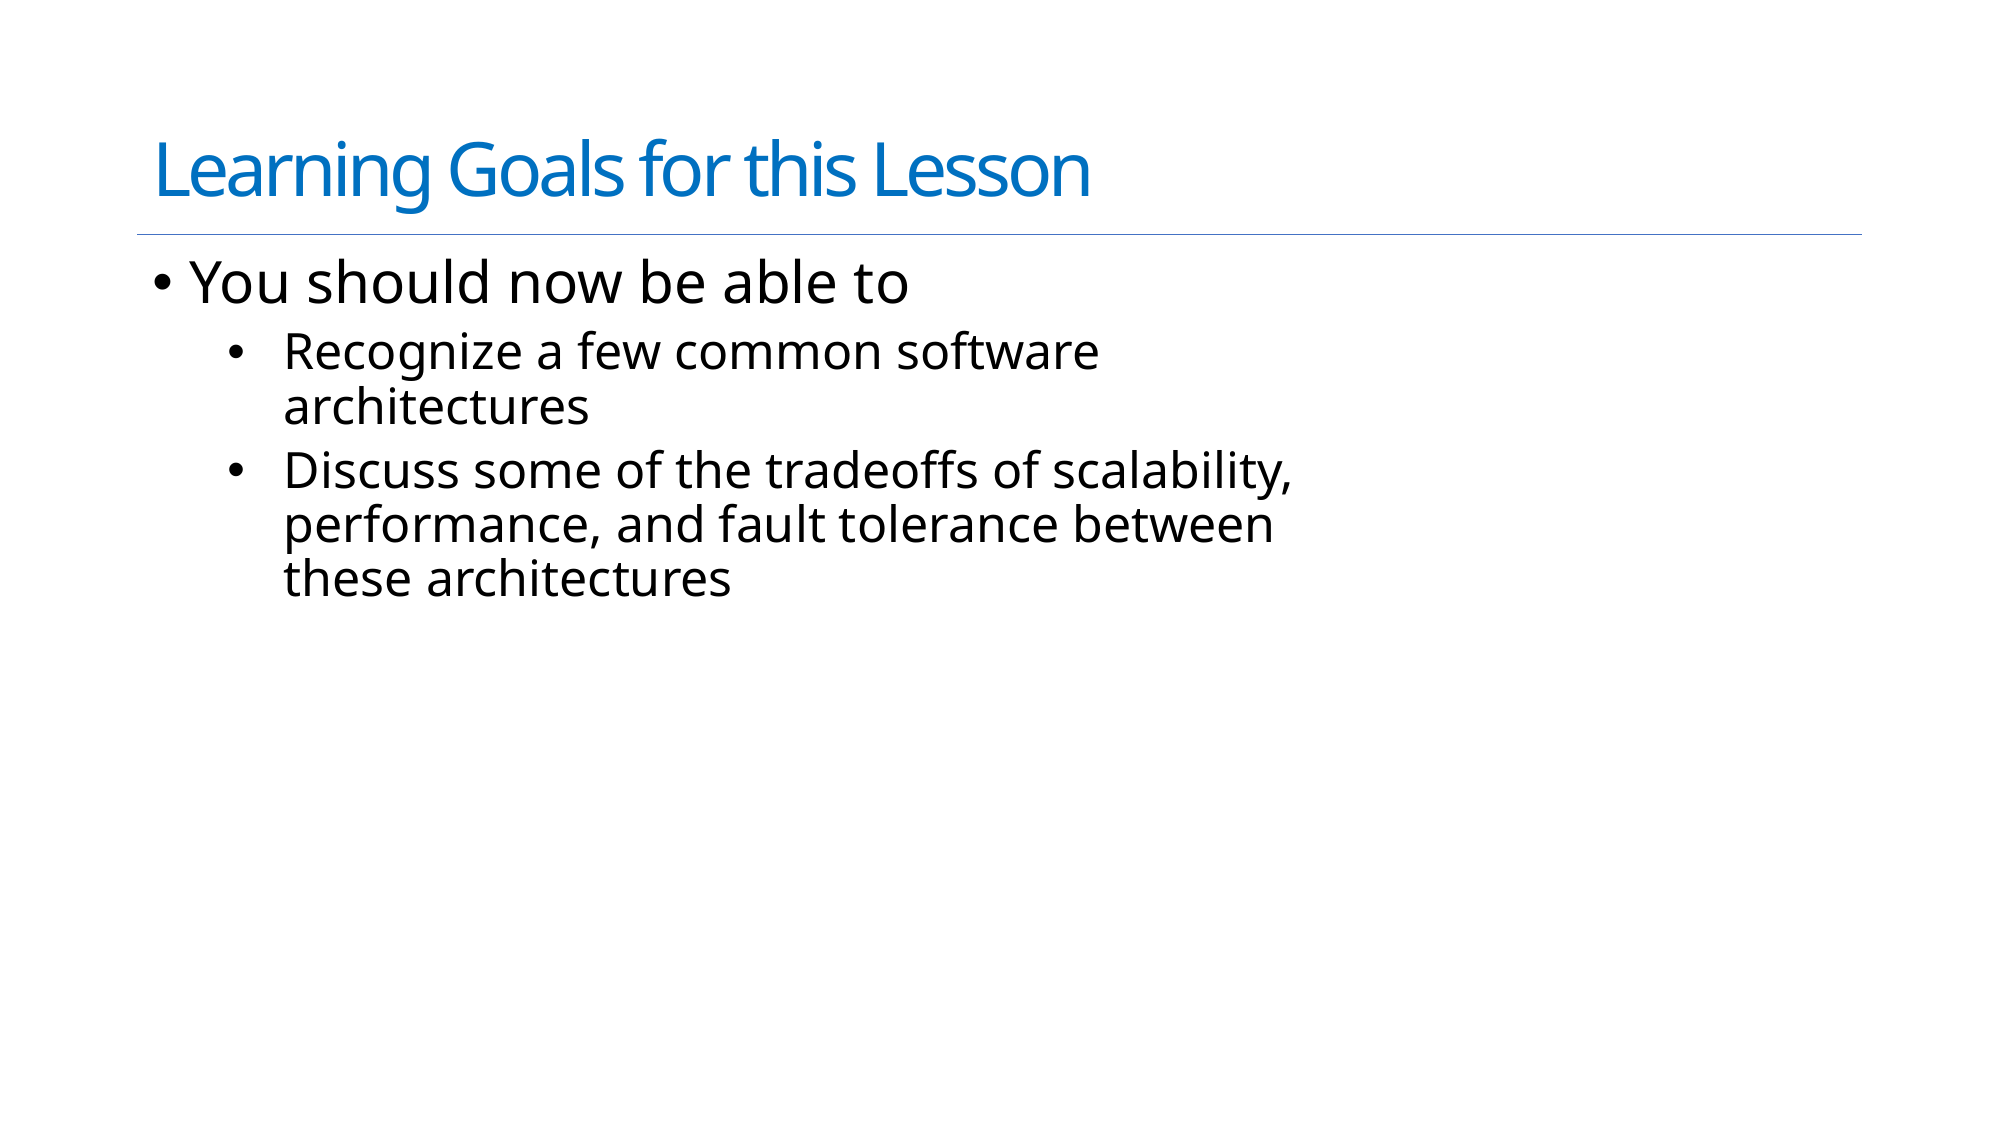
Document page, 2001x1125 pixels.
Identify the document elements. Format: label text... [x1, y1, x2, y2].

list You should now be able to Recognize a few common software architectures Discuss some of the tradeoffs of scalability, performance, and fault tolerance between these architectures [137, 246, 1432, 960]
title Learning Goals for this Lesson [137, 3, 1863, 221]
